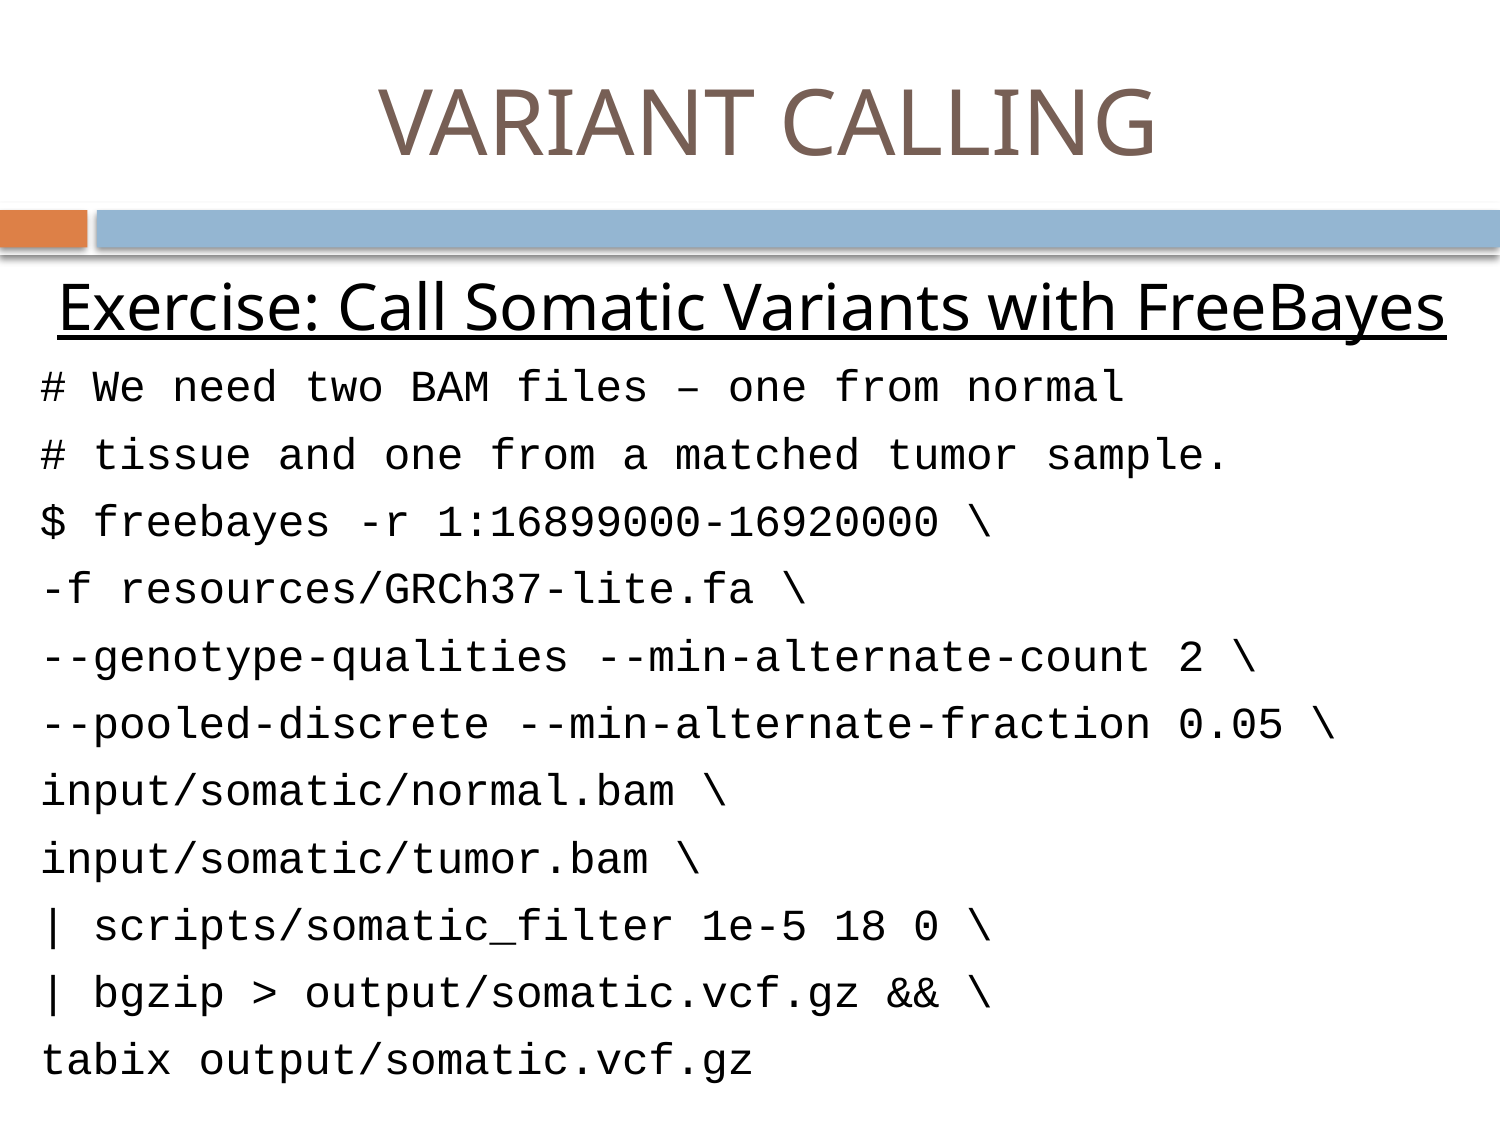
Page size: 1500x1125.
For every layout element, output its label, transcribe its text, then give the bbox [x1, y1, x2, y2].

list Exercise: Call Somatic Variants with FreeBayes # We need two BAM files – one from normal # tissue and one from a matched tumor sample. $ freebayes -r 1:16899000-16920000 \ -f resources/GRCh37-lite.fa \ --genotype-qualities --min-alternate-count 2 \ --pooled-discrete --min-alternate-fraction 0.05 \ input/somatic/normal.bam \ input/somatic/tumor.bam \ | scripts/somatic_filter 1e-5 18 0 \ | bgzip > output/somatic.vcf.gz && \ tabix output/somatic.vcf.gz [24, 258, 1480, 1105]
title VARIANT CALLING [100, 37, 1438, 200]
